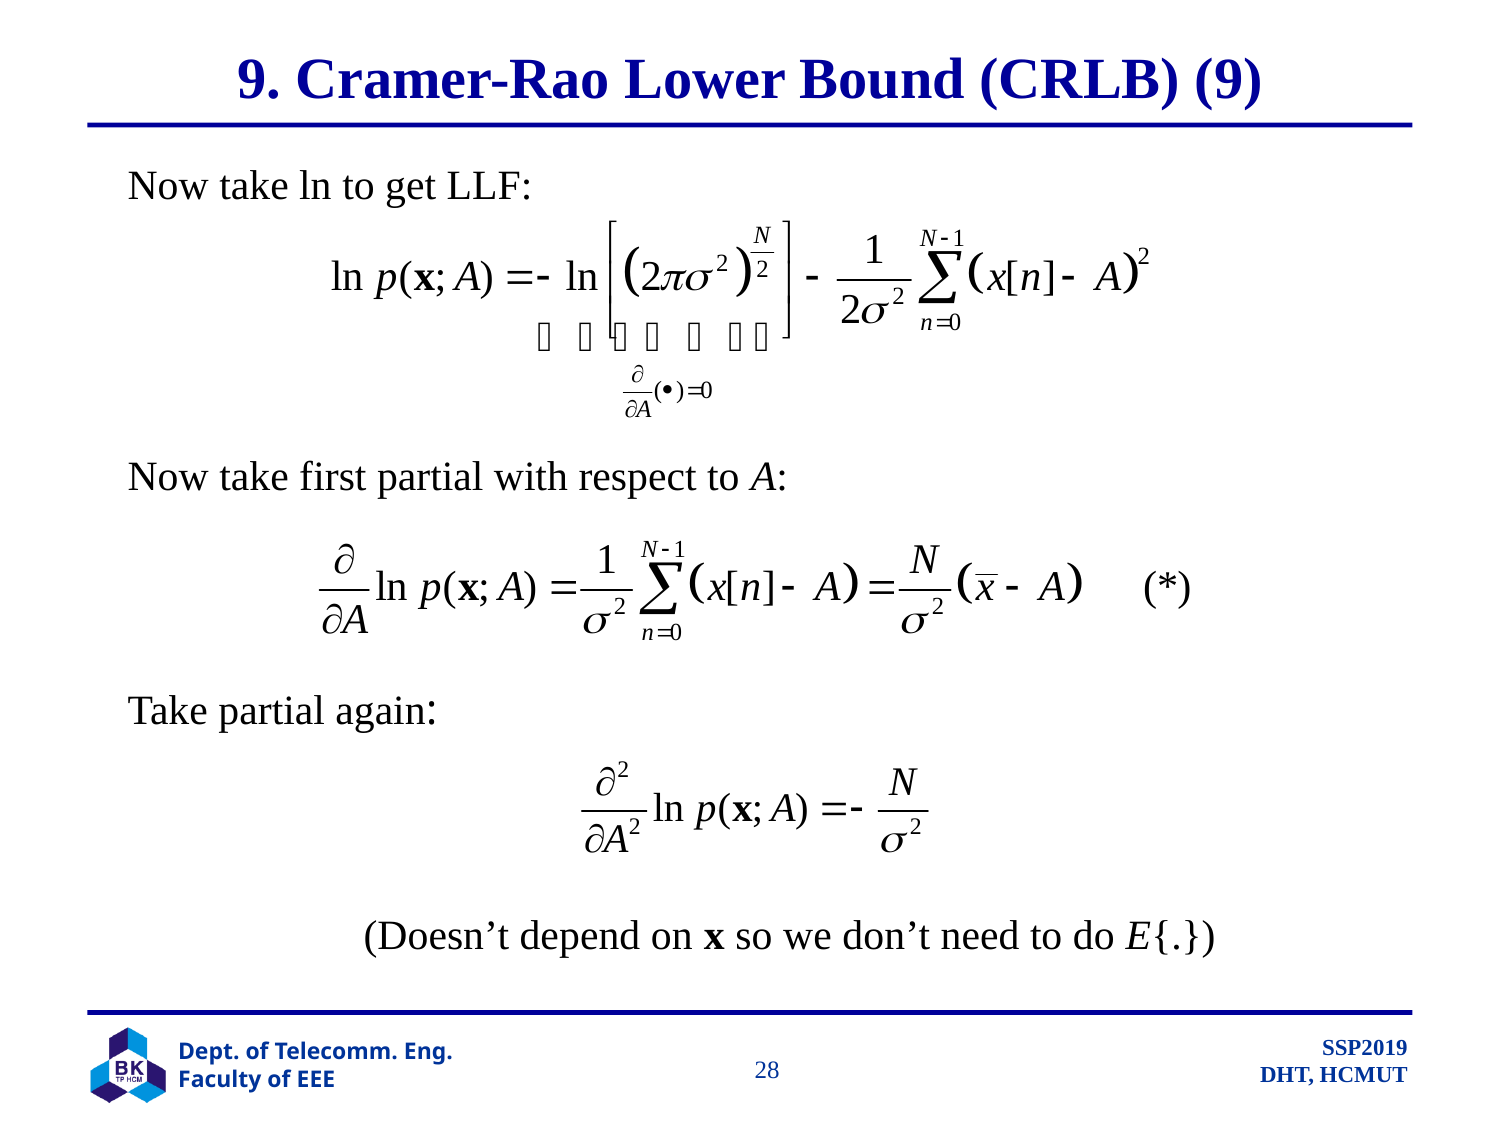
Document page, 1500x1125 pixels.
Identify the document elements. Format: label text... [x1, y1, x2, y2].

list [324, 211, 1163, 426]
title 9. Cramer-Rao Lower Bound (CRLB) (9) [0, 37, 1500, 113]
slide_number 28 [424, 1037, 976, 1101]
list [312, 529, 1201, 651]
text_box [574, 749, 938, 862]
text_box (Doesn’t depend on x so we don’t need to do E{.}) [348, 900, 1242, 965]
list Now take ln to get LLF: Now take first partial with respect to A: Take partial again: [112, 149, 1413, 1001]
picture [87, 1024, 169, 1125]
